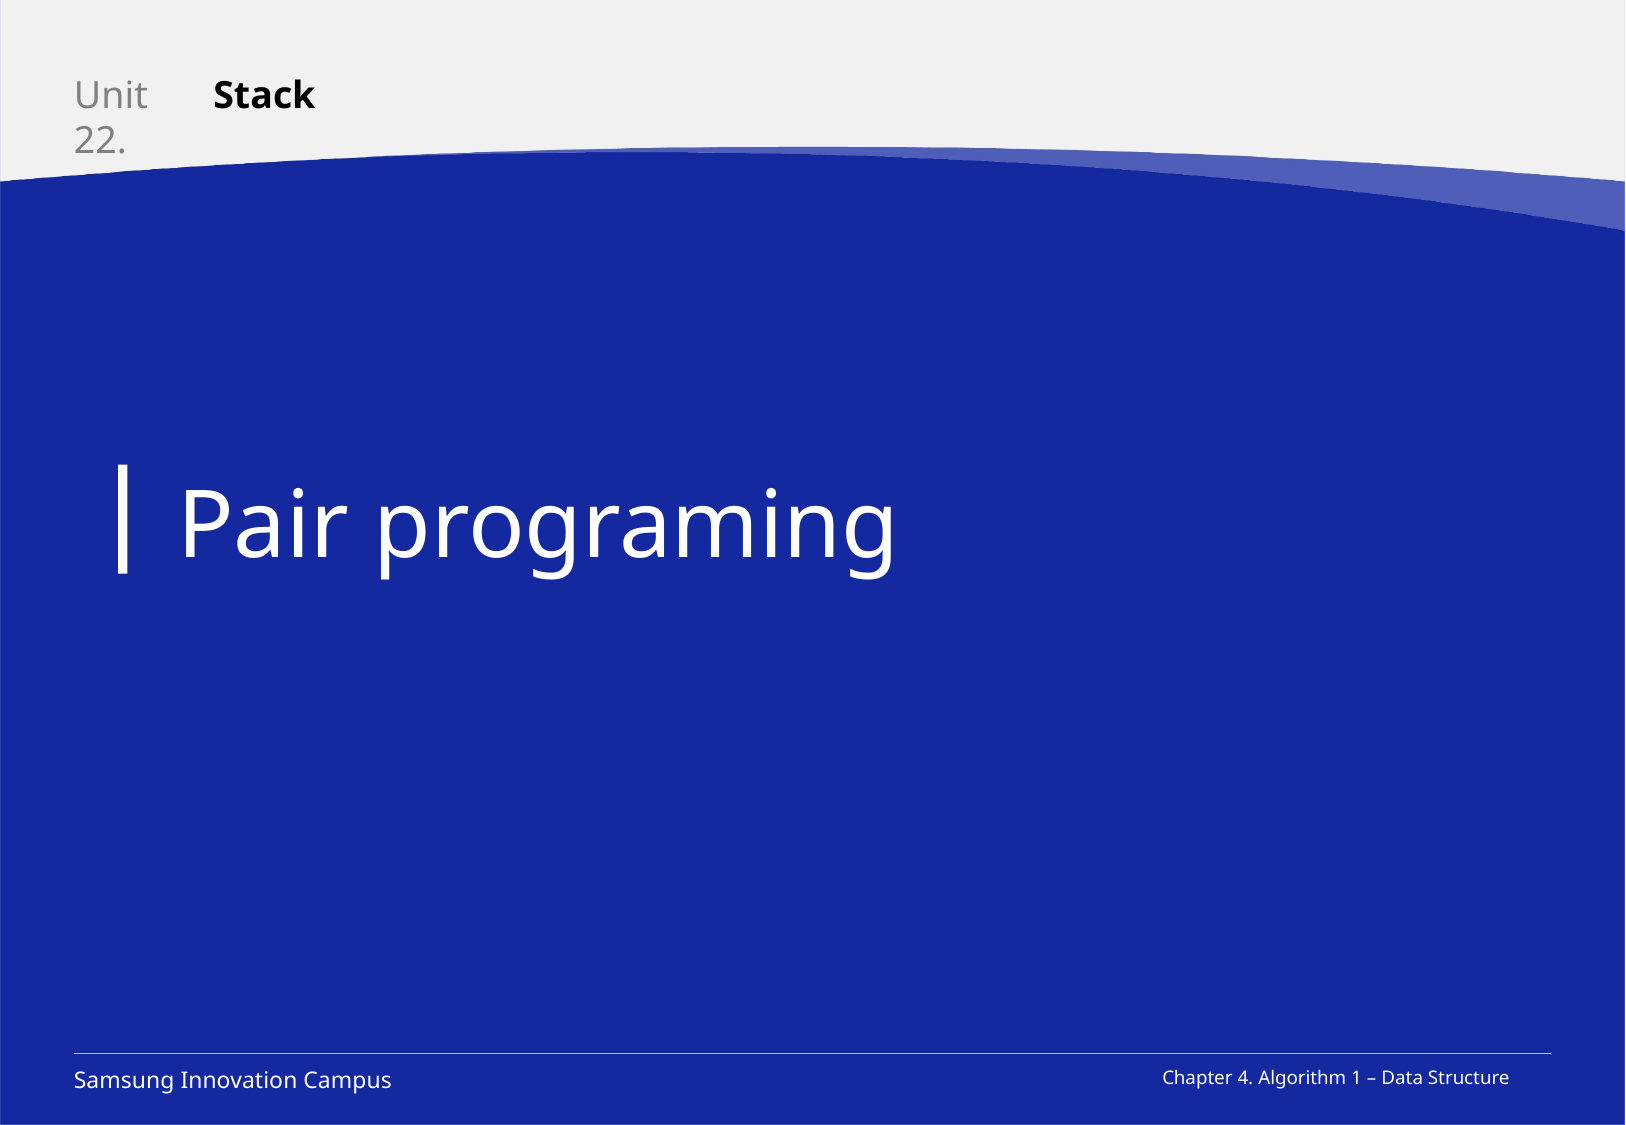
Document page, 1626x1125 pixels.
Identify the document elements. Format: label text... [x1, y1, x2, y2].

text_box Pair programing [176, 412, 1487, 577]
text_box [117, 463, 128, 575]
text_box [74, 71, 849, 117]
picture [0, 0, 1625, 1125]
